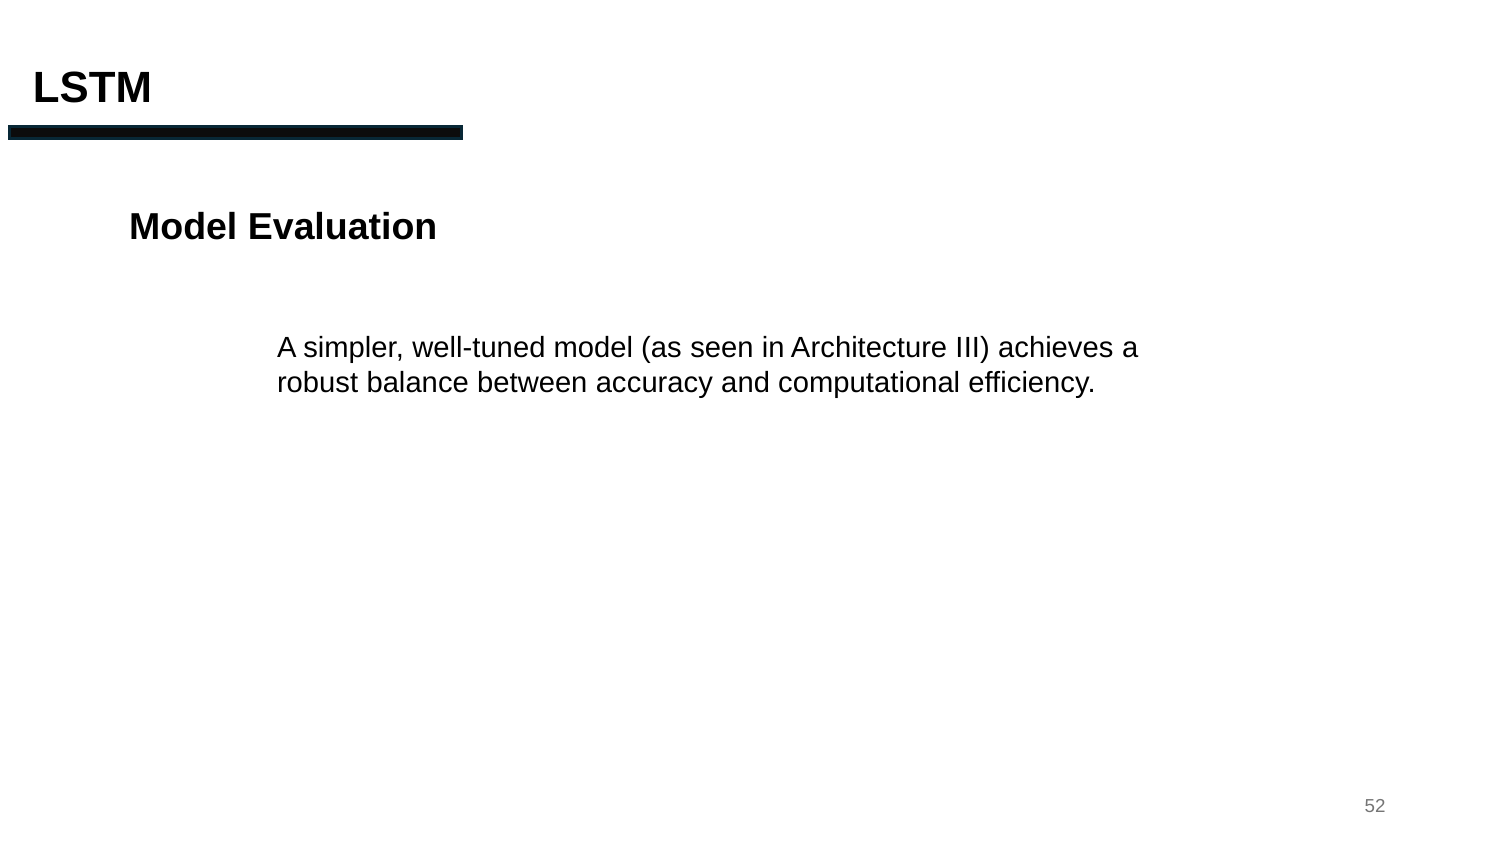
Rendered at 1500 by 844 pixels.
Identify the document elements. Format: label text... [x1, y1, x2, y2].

text_box LSTM [21, 52, 474, 117]
text_box [9, 126, 462, 139]
text_box Model Evaluation [117, 196, 474, 253]
slide_number 52 [1059, 782, 1397, 827]
text_box A simpler, well-tuned model (as seen in Architecture III) achieves a robust balance between accuracy and computational efficiency. [265, 322, 1180, 404]
